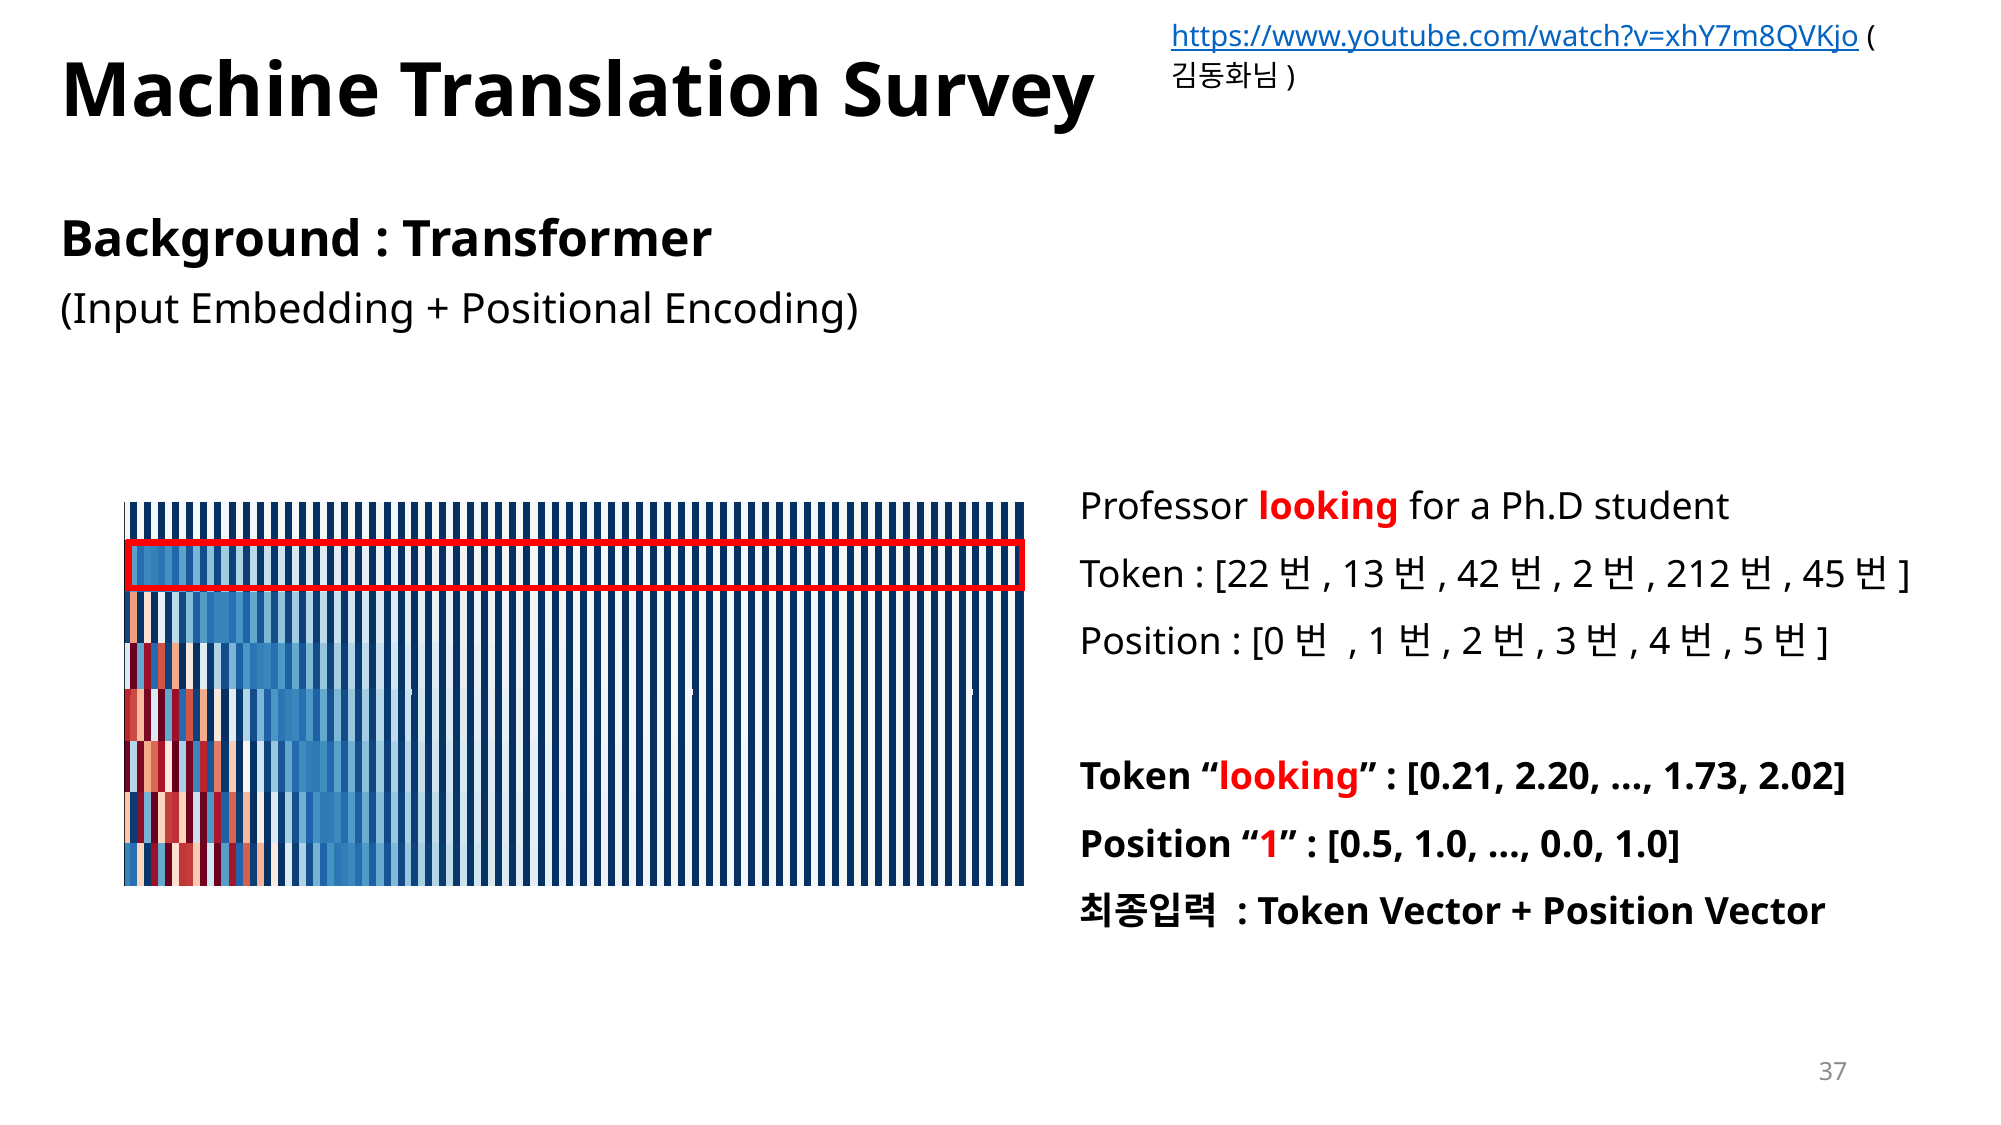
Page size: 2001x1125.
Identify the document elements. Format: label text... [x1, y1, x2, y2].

slide_number 37 [1412, 1042, 1863, 1103]
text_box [120, 502, 1032, 886]
text_box Machine Translation Survey [45, 0, 1271, 141]
text_box Professor looking for a Ph.D student Token : [22번, 13번, 42번, 2번, 212번, 45번] Position : [0번 , 1번, 2번, 3번, 4번, 5번] Token “looking” : [0.21, 2.20, …, 1.73, 2.02] Position “1” : [0.5, 1.0, …, 0.0, 1.0] 최종입력 : Token Vector + Position Vector [1064, 452, 2000, 940]
subtitle Background : Transformer (Input Embedding + Positional Encoding) [45, 205, 1656, 353]
text_box https://www.youtube.com/watch?v=xhY7m8QVKjo (김동화님) [1156, 9, 2000, 100]
